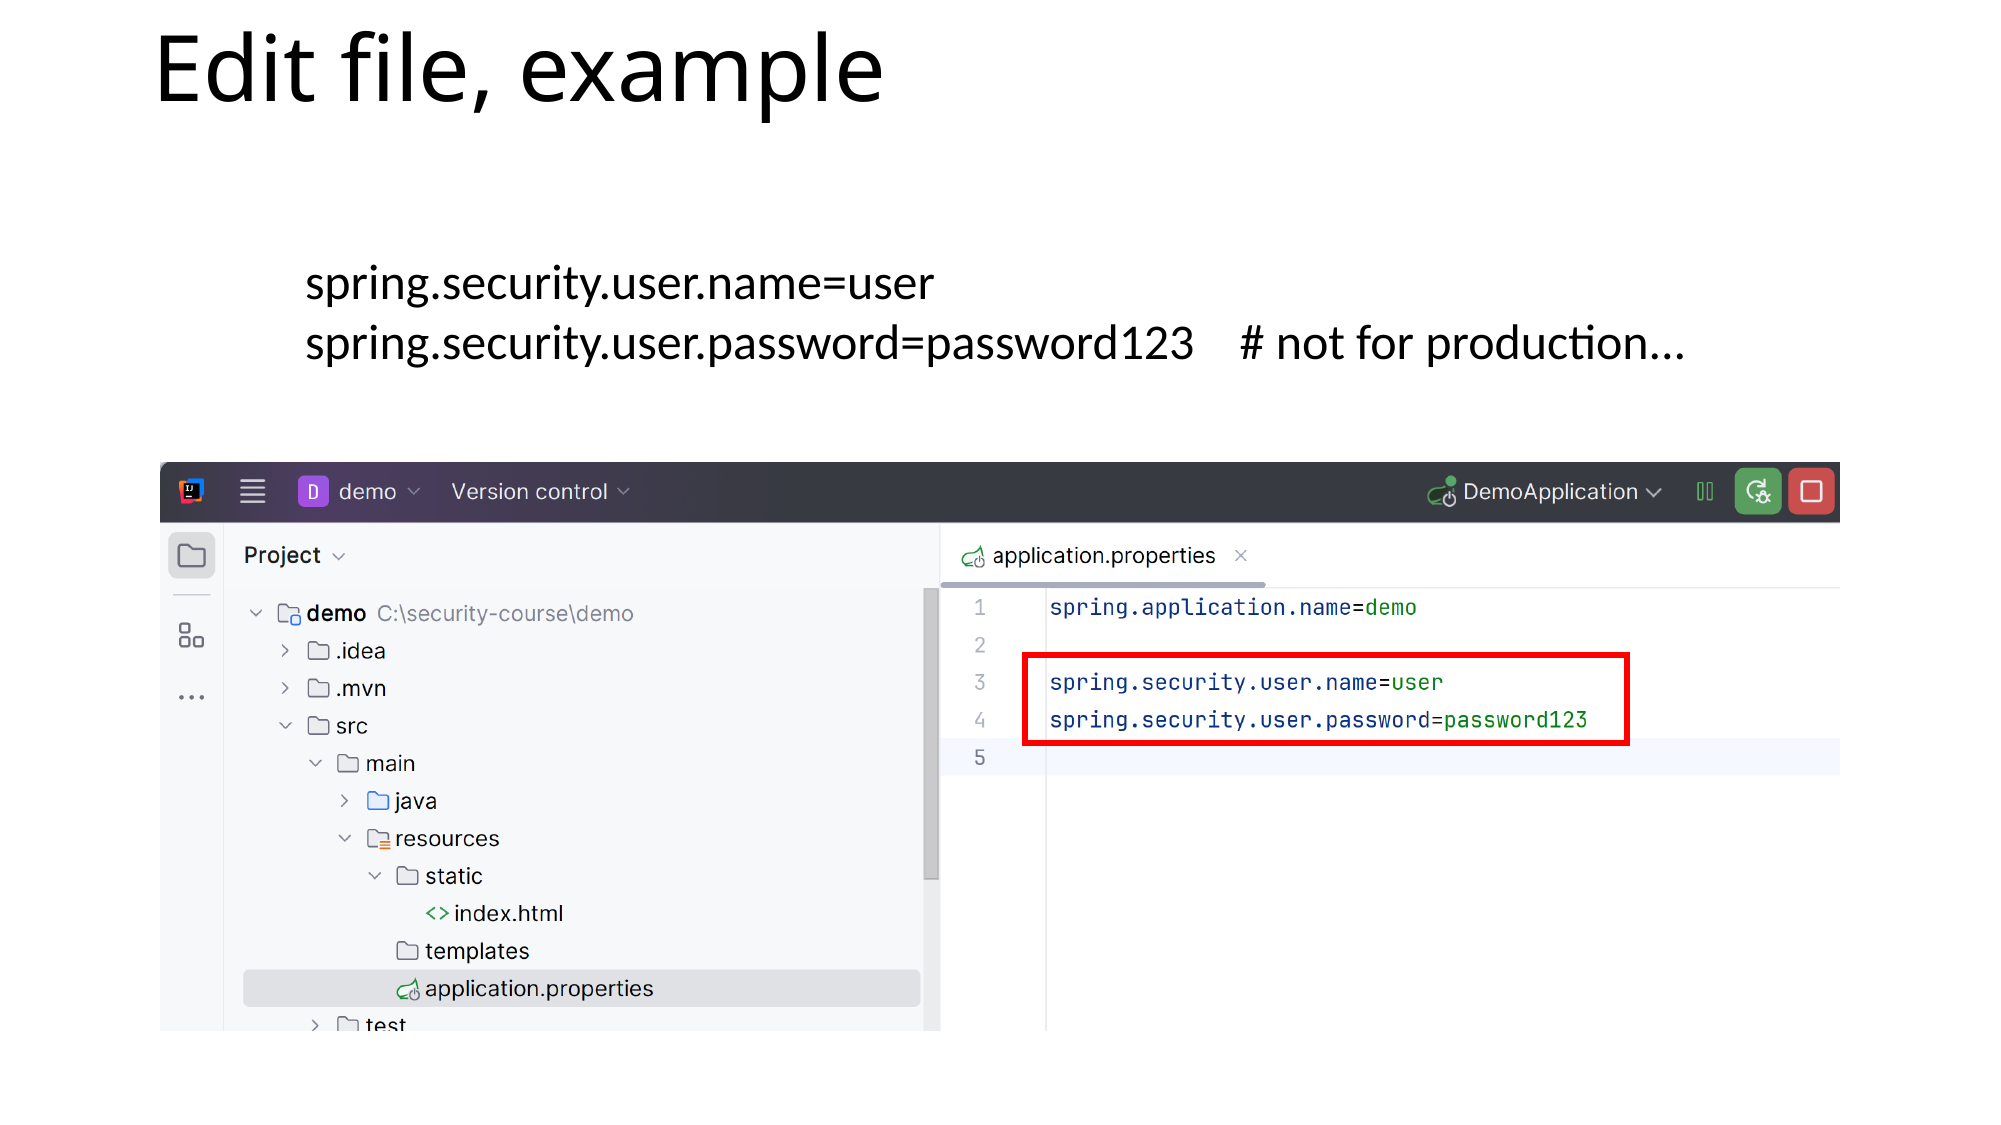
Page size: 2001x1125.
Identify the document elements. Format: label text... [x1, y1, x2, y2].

picture [160, 462, 1840, 1032]
title Edit file, example [137, 0, 1863, 144]
text_box spring.security.user.name=user spring.security.user.password=password123 # not for production... [290, 241, 1804, 377]
